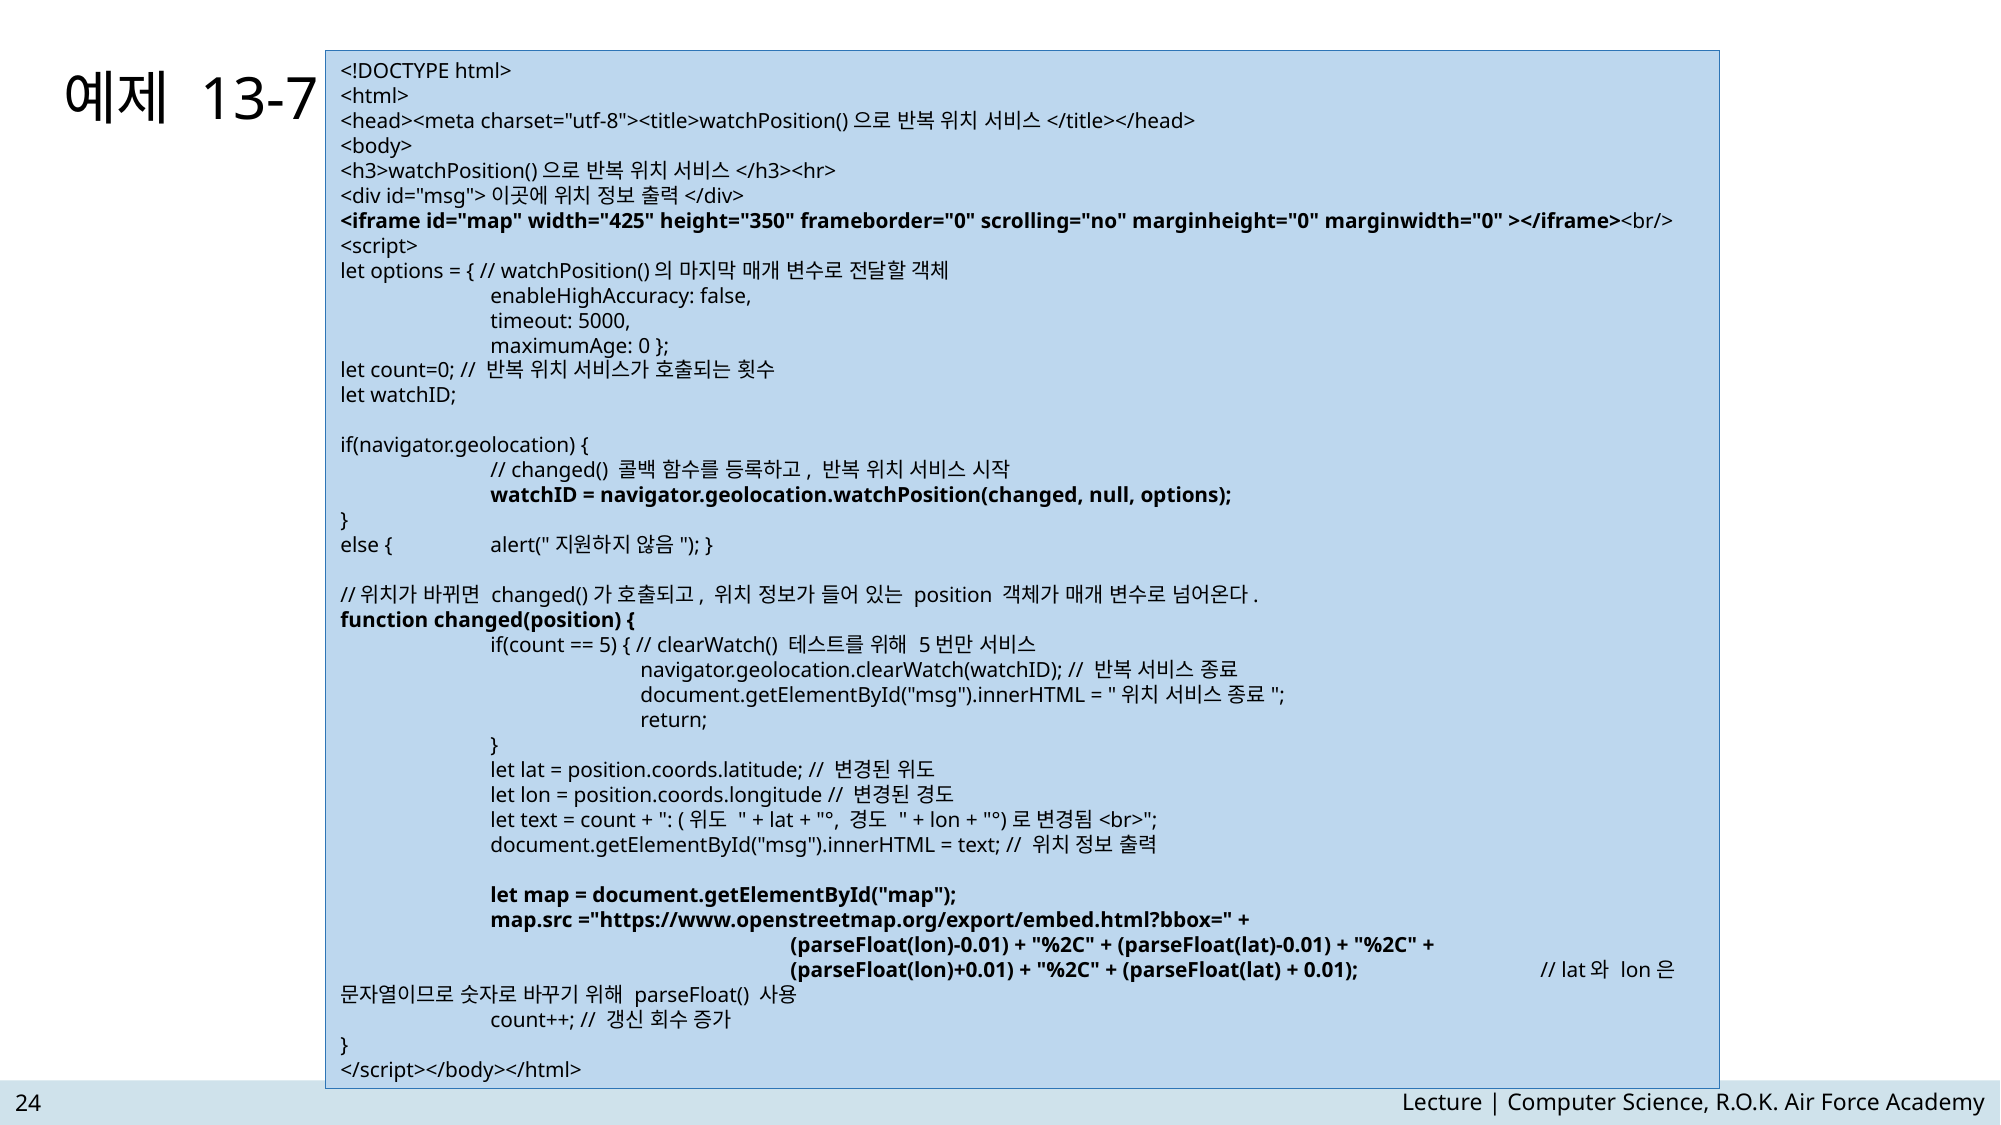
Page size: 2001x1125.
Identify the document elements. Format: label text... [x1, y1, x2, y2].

text_box <!DOCTYPE html> <html> <head><meta charset="utf-8"><title>watchPosition()으로 반복 위치 서비스</title></head> <body> <h3>watchPosition()으로 반복 위치 서비스</h3><hr> <div id="msg">이곳에 위치 정보 출력</div> <iframe id="map" width="425" height="350" frameborder="0" scrolling="no" marginheight="0" marginwidth="0" ></iframe><br/> <script> let options = { // watchPosition()의 마지막 매개 변수로 전달할 객체 enableHighAccuracy: false, timeout: 5000, maximumAge: 0 }; let count=0; // 반복 위치 서비스가 호출되는 횟수 let watchID; if(navigator.geolocation) { // changed() 콜백 함수를 등록하고, 반복 위치 서비스 시작 watchID = navigator.geolocation.watchPosition(changed, null, options); } else { alert("지원하지 않음"); } //위치가 바뀌면 changed()가 호출되고, 위치 정보가 들어 있는 position 객체가 매개 변수로 넘어온다. function changed(position) { if(count == 5) { // clearWatch() 테스트를 위해 5번만 서비스 navigator.geolocation.clearWatch(watchID); // 반복 서비스 종료 document.getElementById("msg").innerHTML = "위치 서비스 종료"; return; } let lat = position.coords.latitude; // 변경된 위도 let lon = position.coords.longitude // 변경된 경도 let text = count + ": (위도 " + lat + "°, 경도 " + lon + "°)로 변경됨<br>"; document.getElementById("msg").innerHTML = text; // 위치 정보 출력 let map = document.getElementById("map"); map.src ="https://www.openstreetmap.org/export/embed.html?bbox=" + (parseFloat(lon)-0.01) + "%2C" + (parseFloat(lat)-0.01) + "%2C" + (parseFloat(lon)+0.01) + "%2C" + (parseFloat(lat) + 0.01); // lat와 lon은 문자열이므로 숫자로 바꾸기 위해 parseFloat() 사용 count++; // 갱신 회수 증가 } </script></body></html> [325, 50, 1720, 1089]
slide_number 24 [0, 1086, 114, 1123]
text_box 예제 13-7 [48, 53, 1049, 139]
